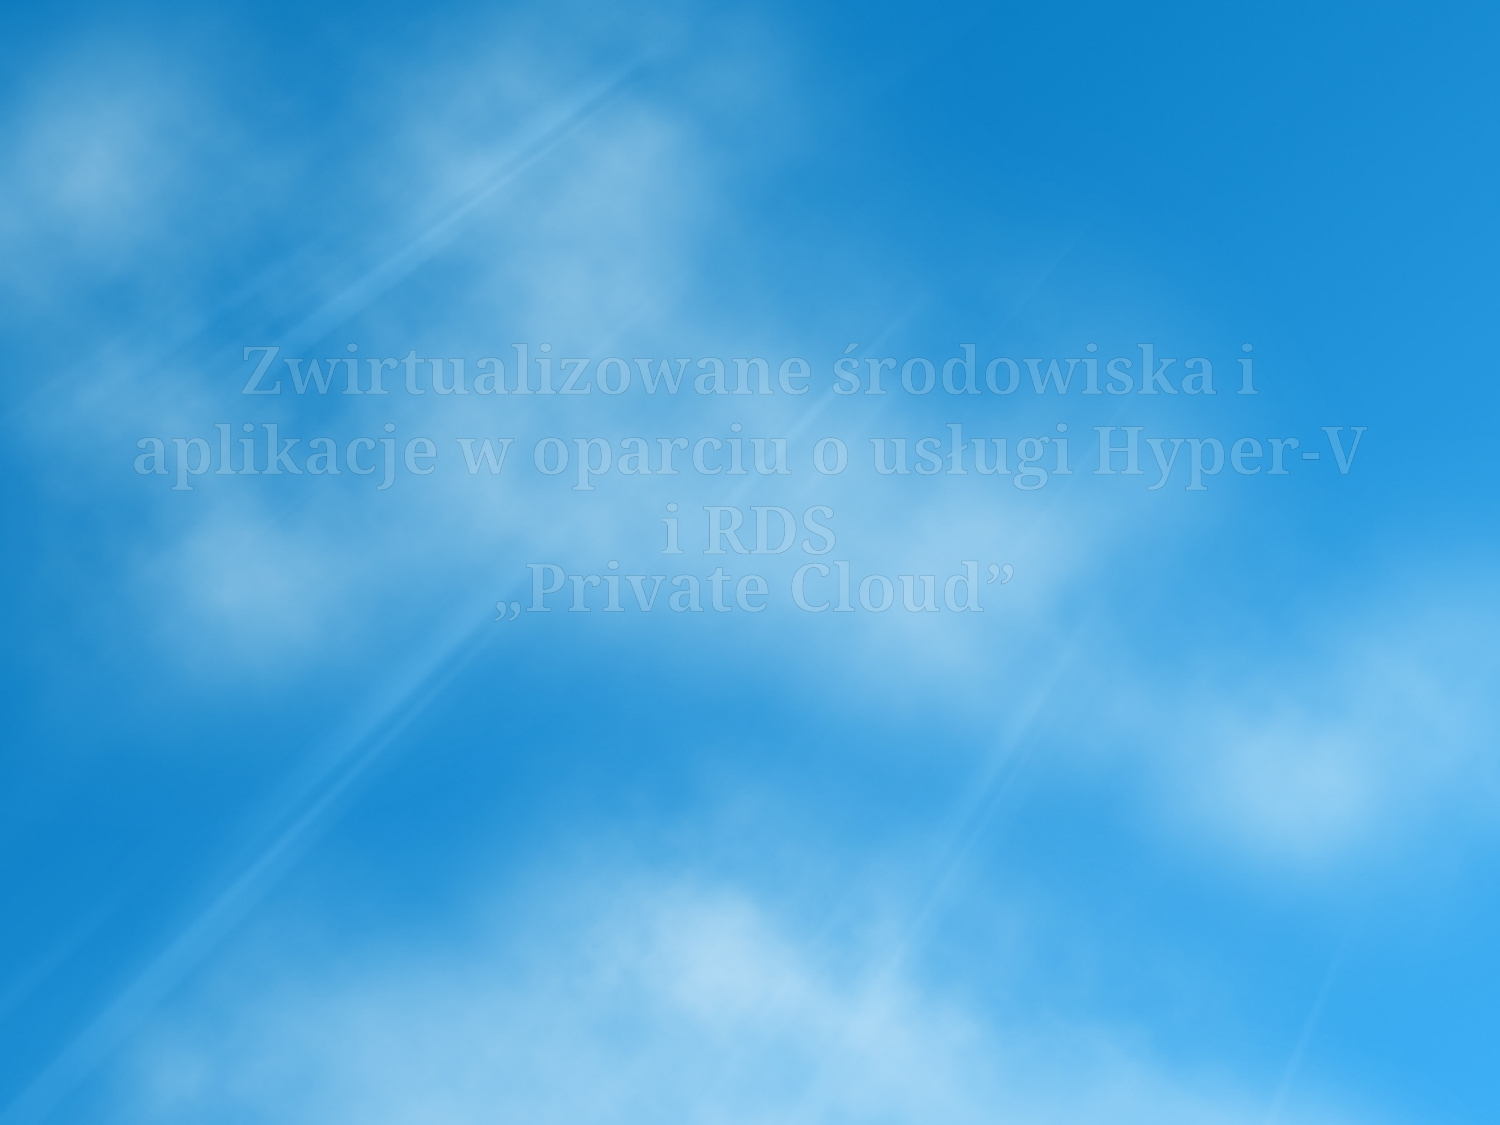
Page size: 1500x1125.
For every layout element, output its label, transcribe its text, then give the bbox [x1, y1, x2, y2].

text_box „Private Cloud” [477, 537, 1033, 633]
text_box Zwirtualizowane środowiska i aplikacje w oparciu o usługi Hyper-V i RDS [100, 320, 1400, 575]
picture [0, 0, 1500, 1125]
